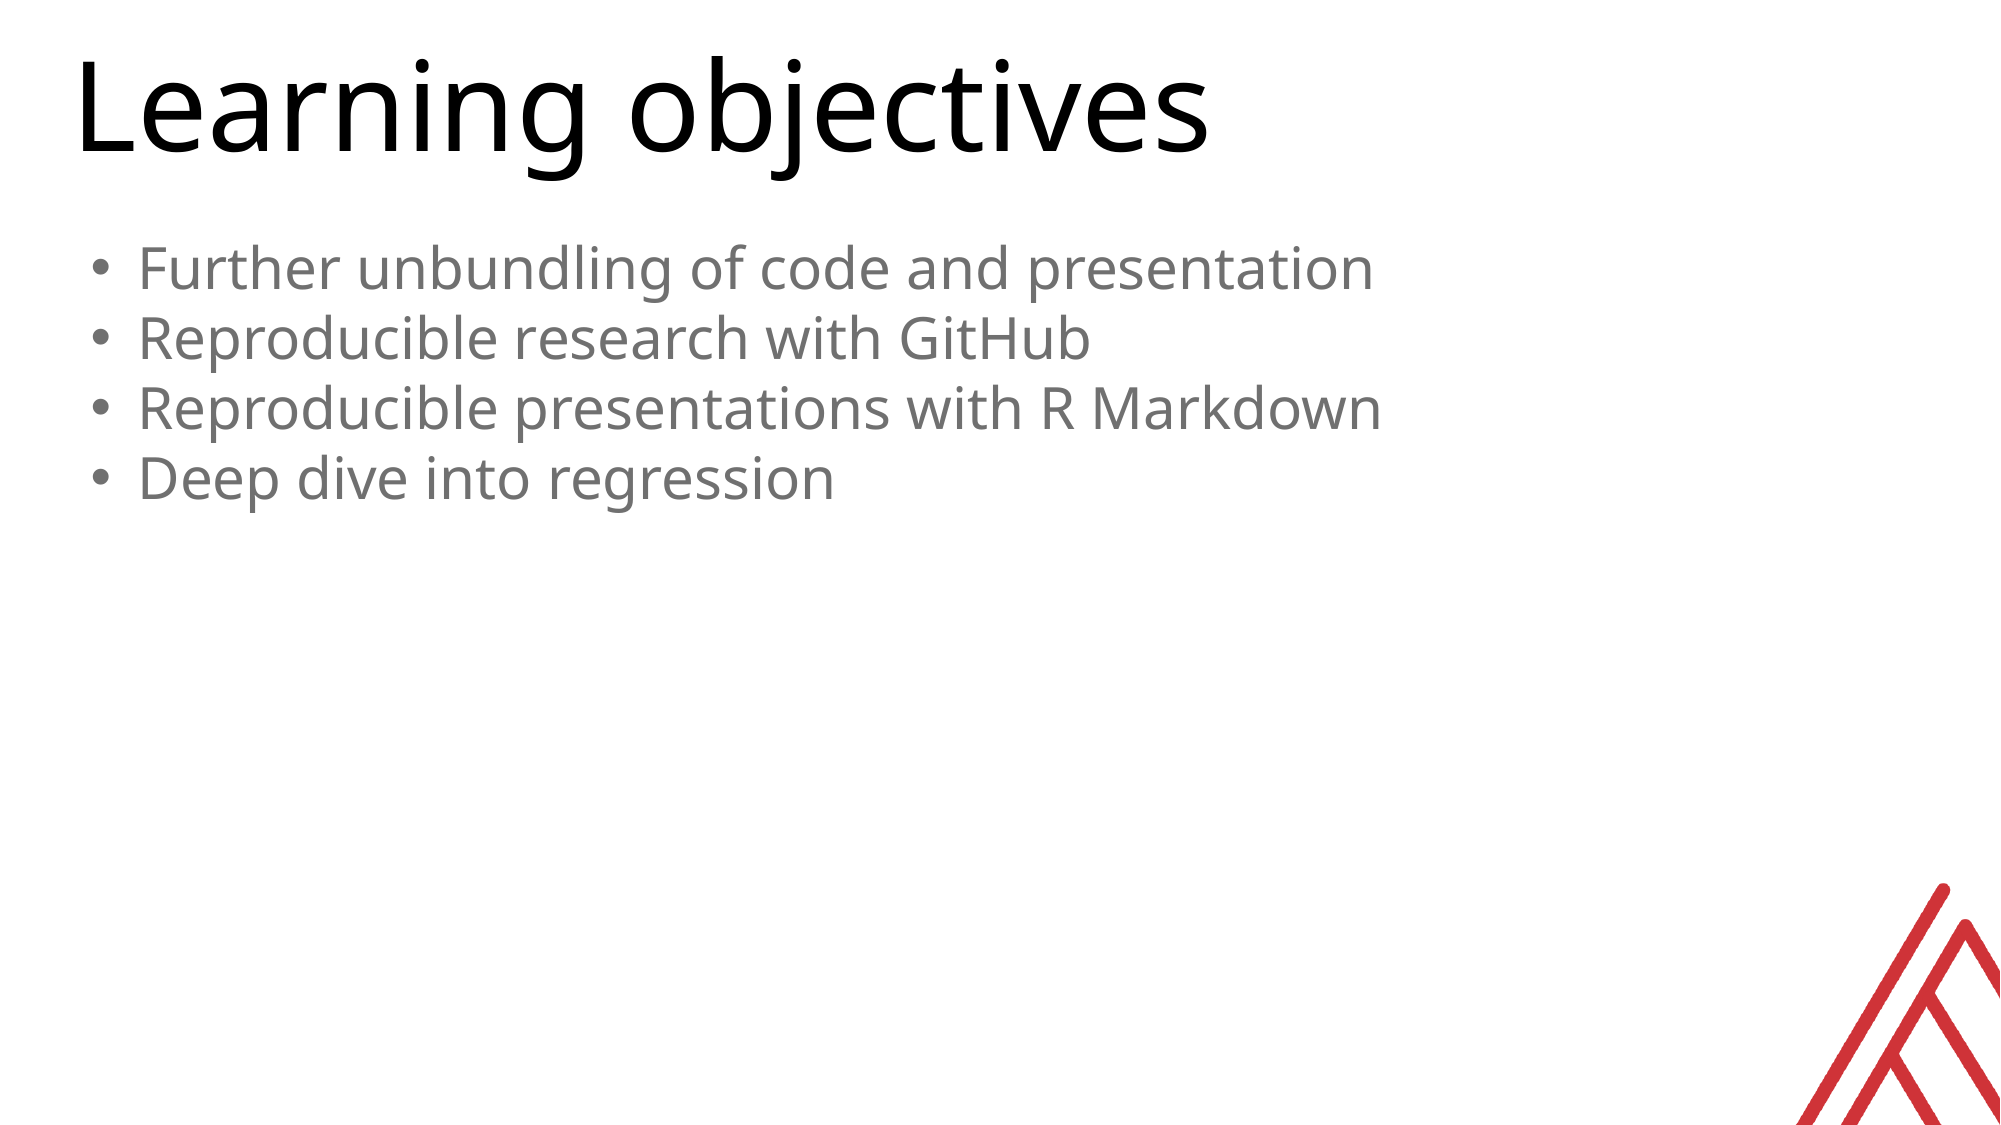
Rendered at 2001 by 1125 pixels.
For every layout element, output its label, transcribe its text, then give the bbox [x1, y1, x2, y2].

text_box Learning objectives [56, 18, 1665, 184]
picture [1787, 880, 2000, 1125]
text_box Further unbundling of code and presentation Reproducible research with GitHub Reproducible presentations with R Markdown Deep dive into regression [75, 224, 1650, 589]
